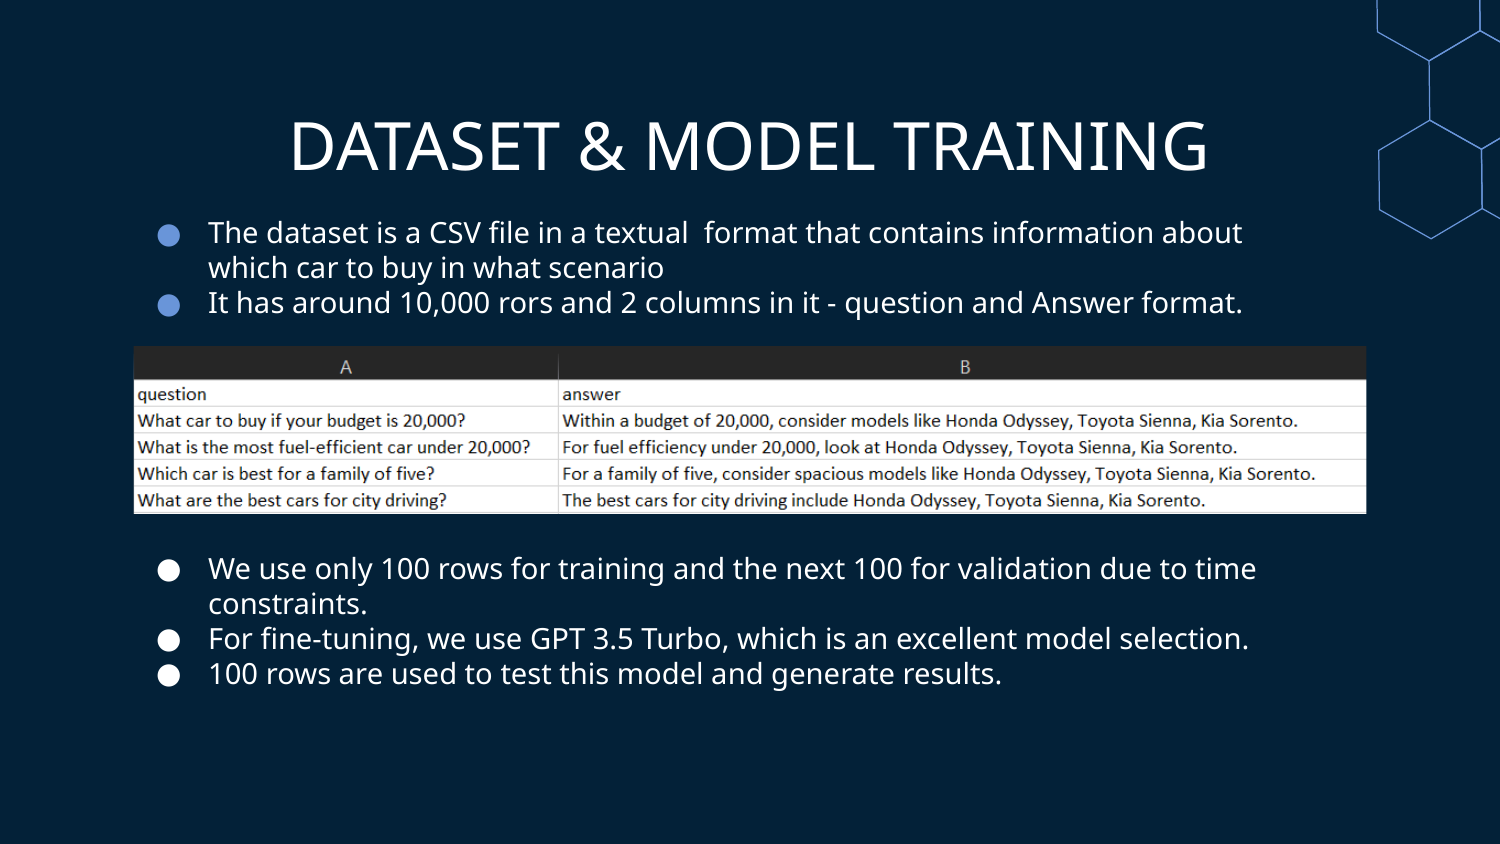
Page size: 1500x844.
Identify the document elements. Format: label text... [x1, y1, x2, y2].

title DATASET & MODEL TRAINING [118, 88, 1382, 183]
picture [133, 346, 1367, 514]
text_box We use only 100 rows for training and the next 100 for validation due to time constraints. For fine-tuning, we use GPT 3.5 Turbo, which is an excellent model selection. 100 rows are used to test this model and generate results. [118, 535, 1333, 804]
list The dataset is a CSV file in a textual format that contains information about which car to buy in what scenario It has around 10,000 rors and 2 columns in it - question and Answer format. [118, 199, 1333, 519]
